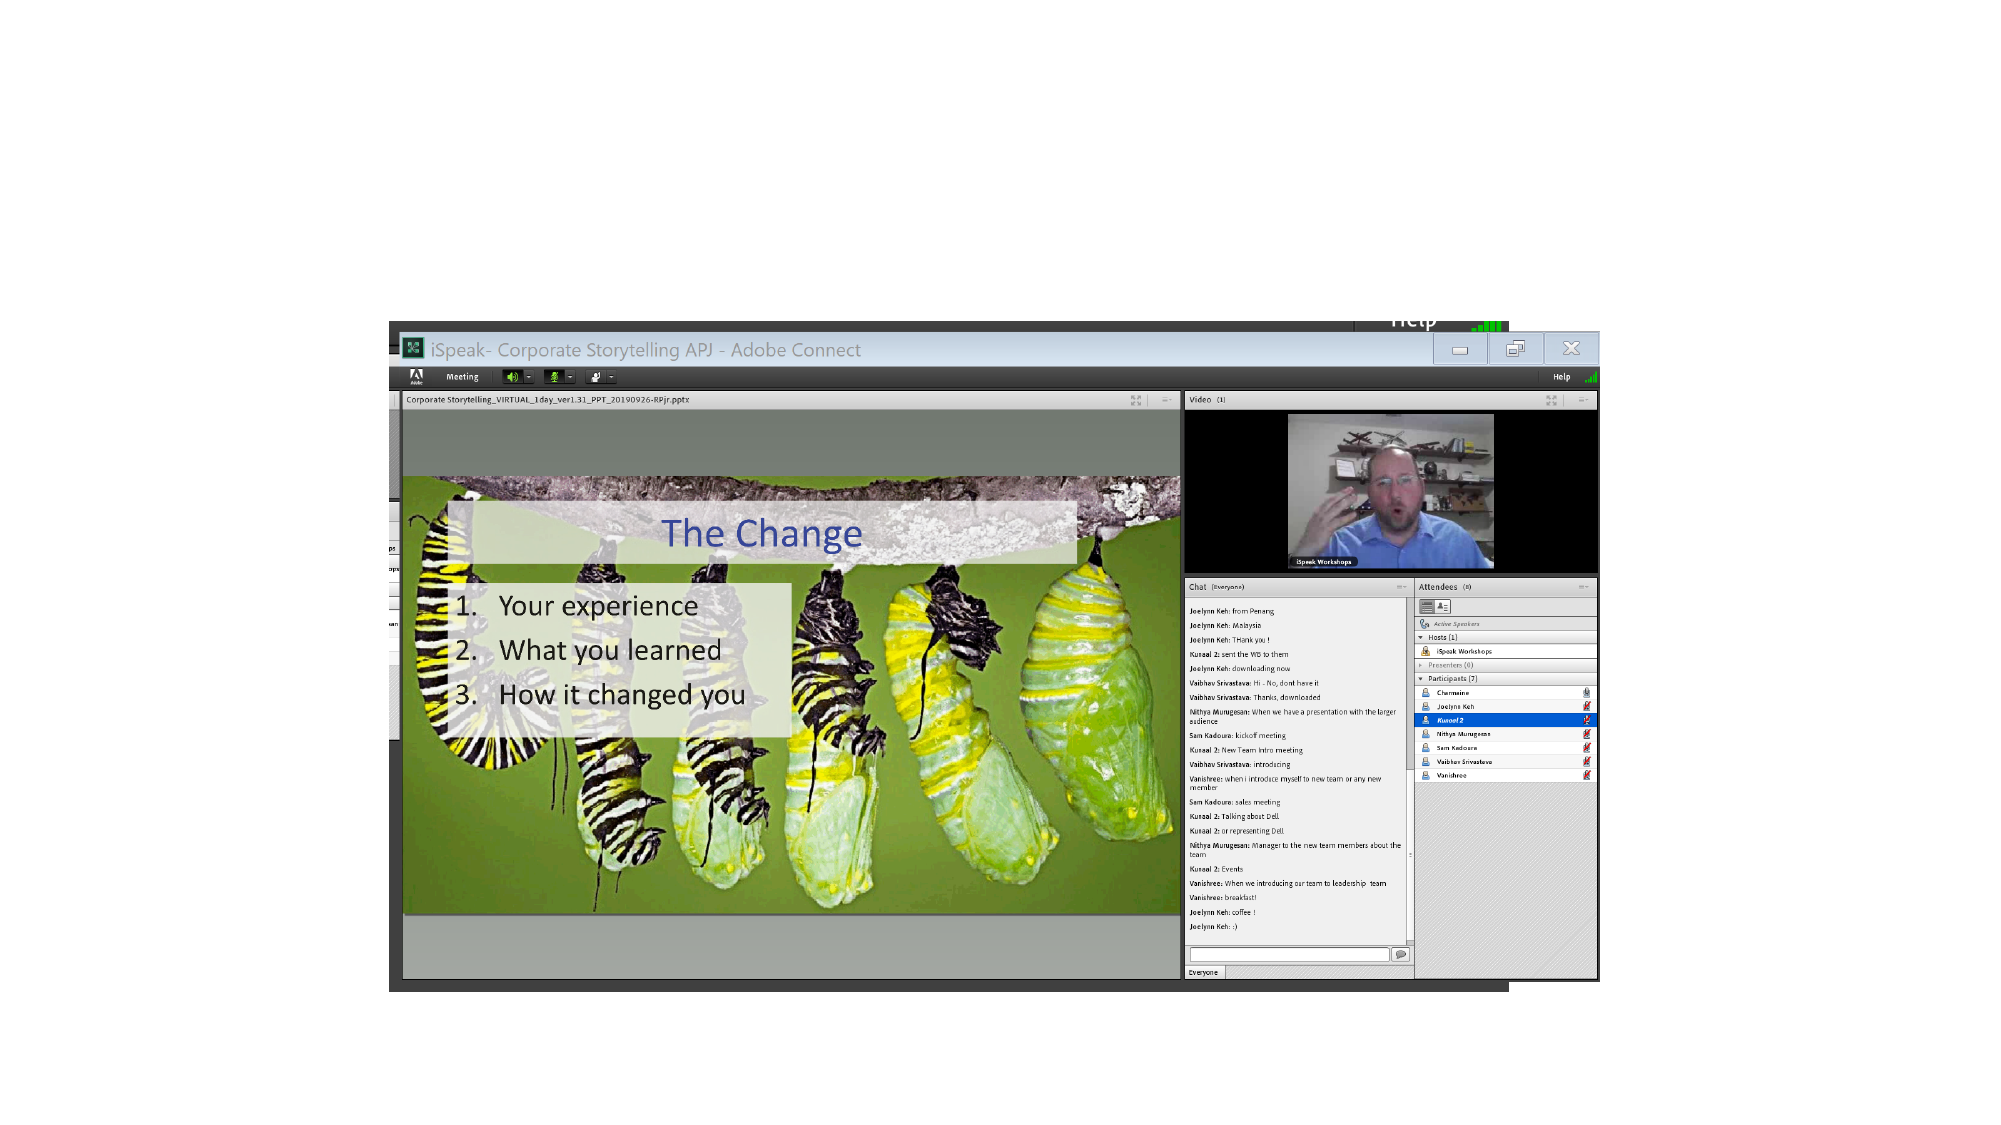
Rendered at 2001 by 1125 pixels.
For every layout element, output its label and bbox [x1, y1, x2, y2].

list [389, 321, 1610, 992]
